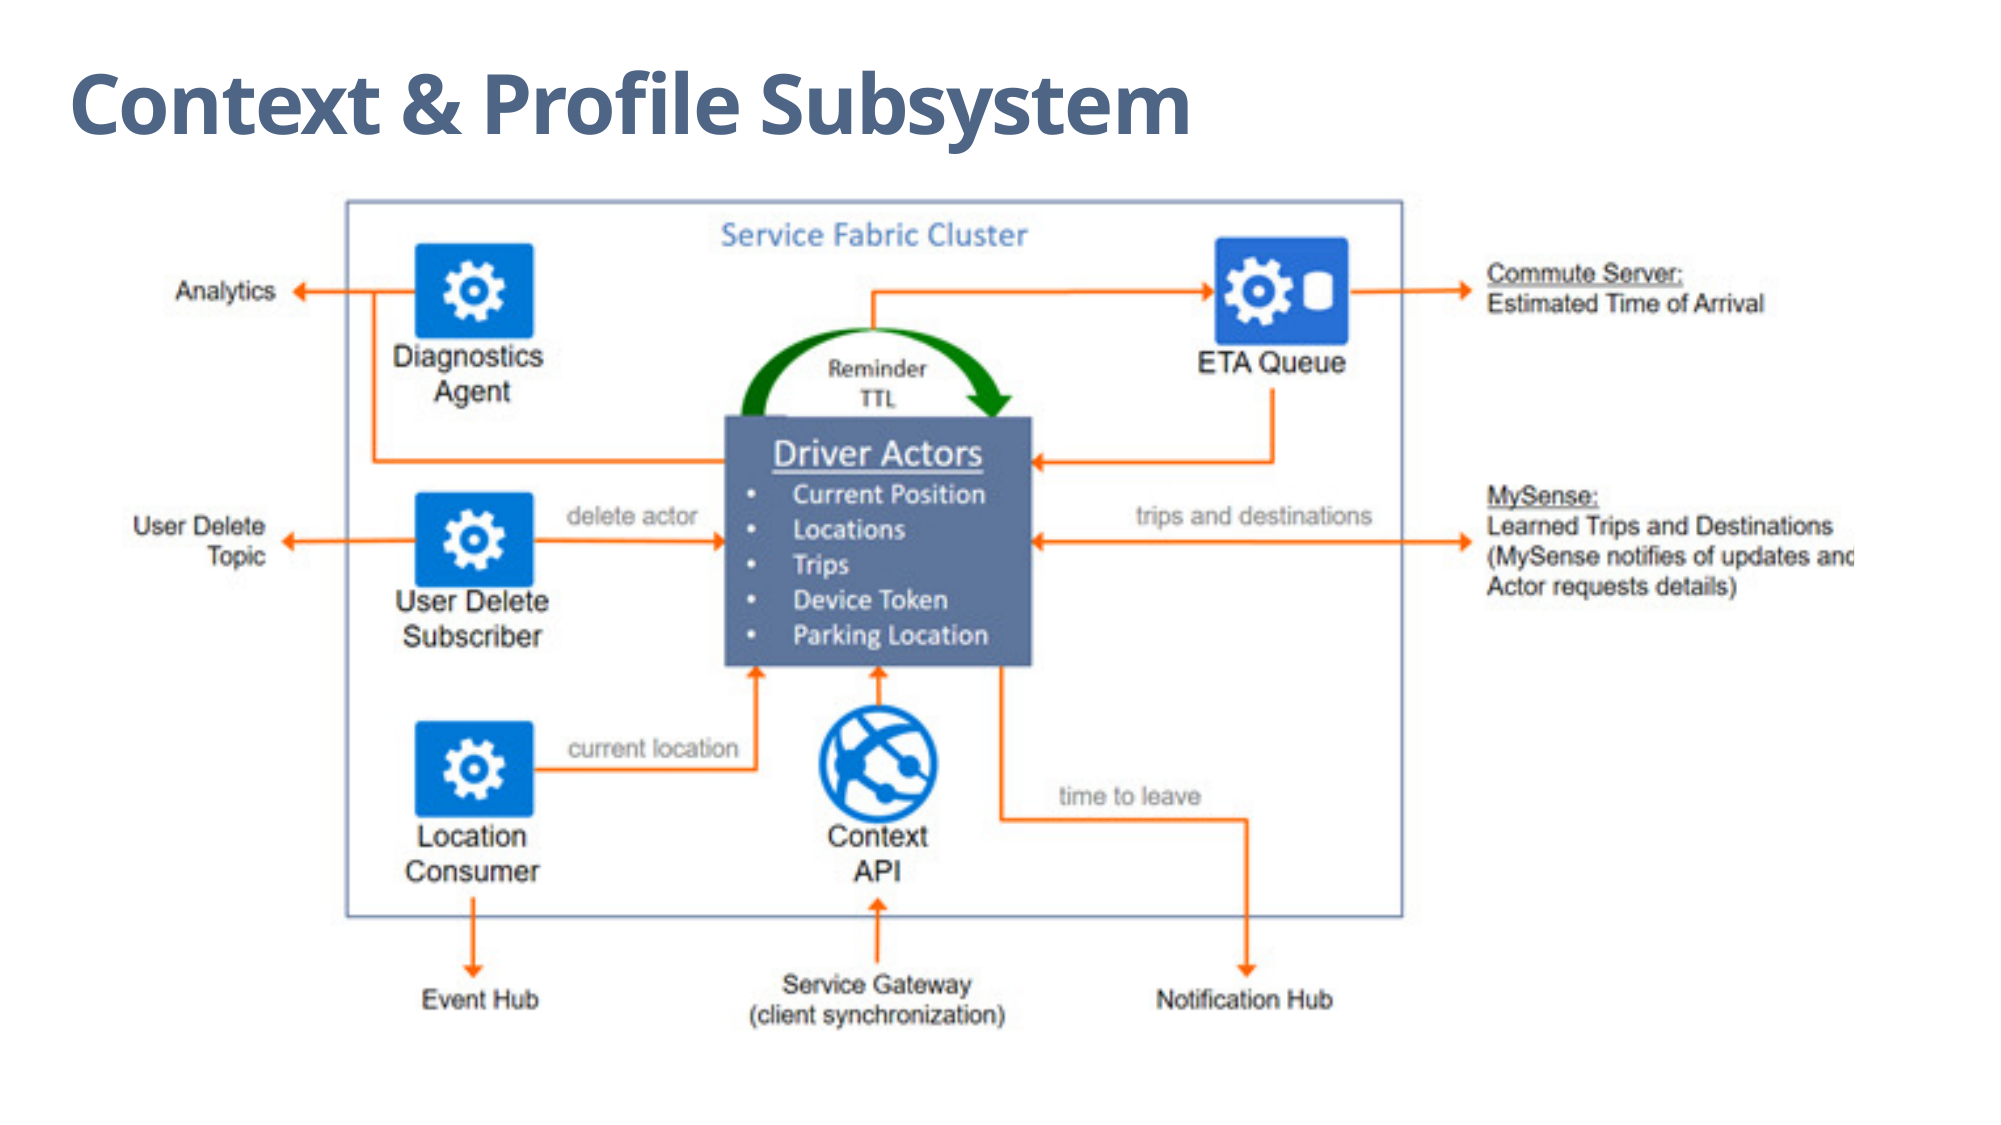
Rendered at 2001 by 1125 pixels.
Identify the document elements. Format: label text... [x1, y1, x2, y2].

picture [121, 179, 1855, 1048]
title Context & Profile Subsystem [44, 47, 1957, 196]
